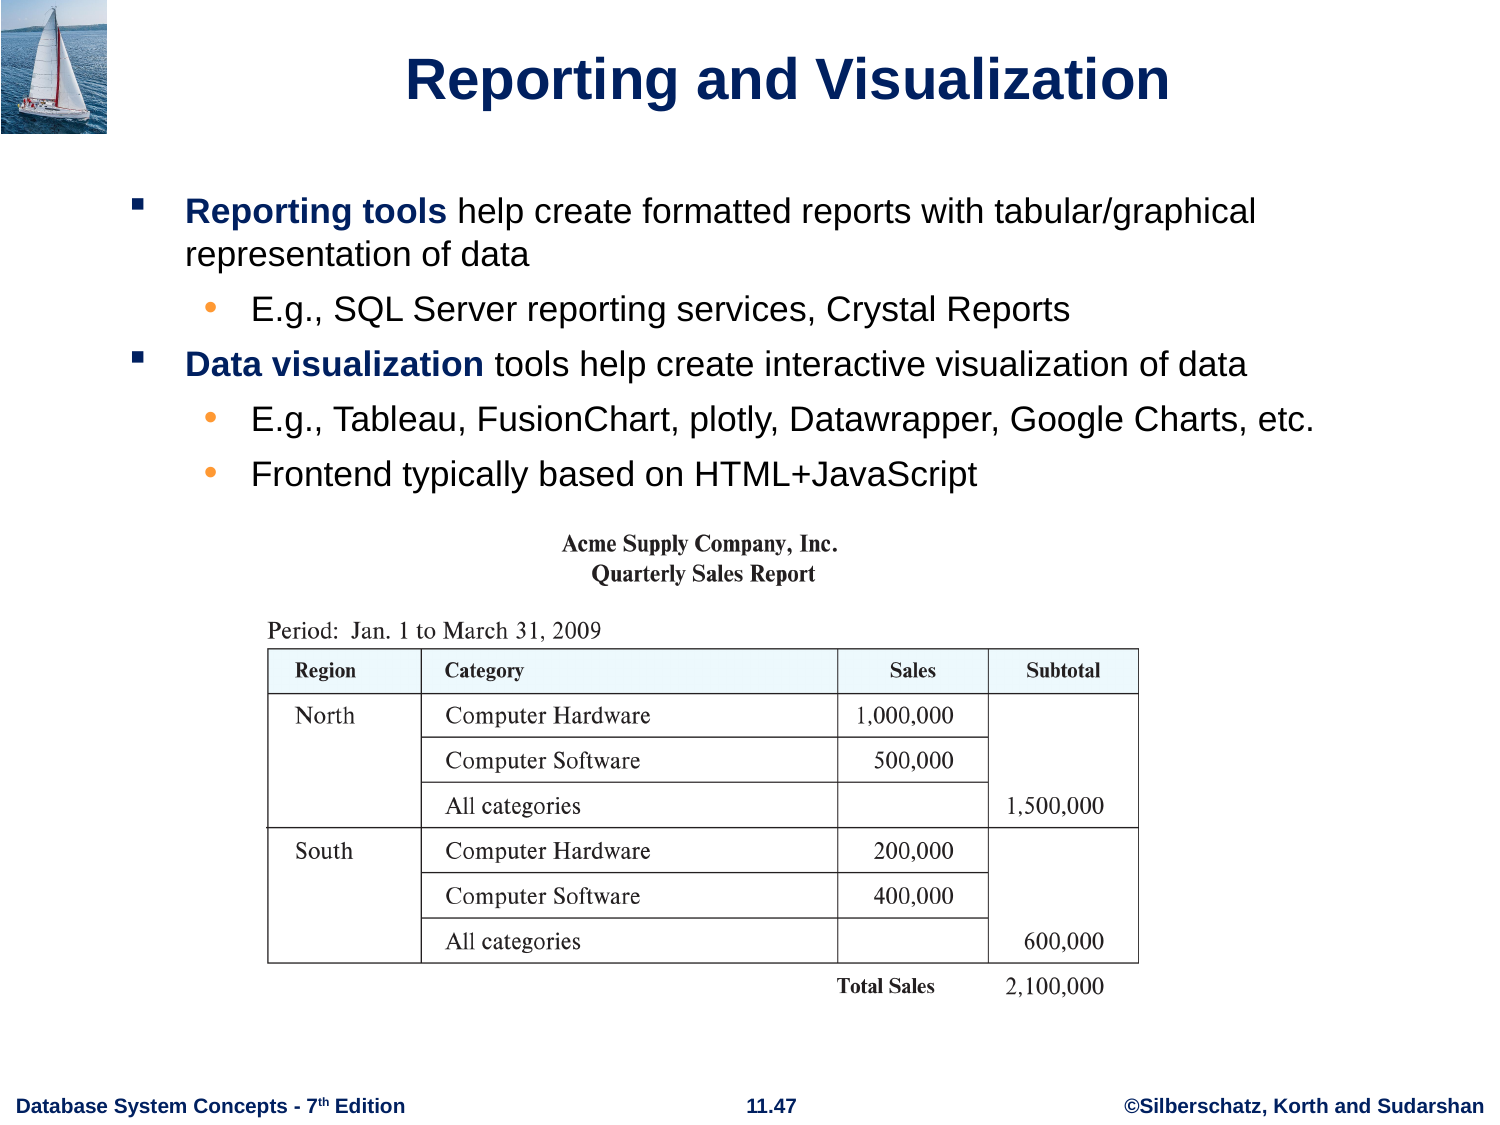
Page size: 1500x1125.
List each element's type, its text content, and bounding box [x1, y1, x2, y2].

picture [1, 0, 107, 134]
list Reporting tools help create formatted reports with tabular/graphical representation of data E.g., SQL Server reporting services, Crystal Reports Data visualization tools help create interactive visualization of data E.g., Tableau, FusionChart, plotly, Datawrapper, Google Charts, etc. Frontend typically based on HTML+JavaScript [113, 180, 1401, 1062]
title Reporting and Visualization [125, 18, 1452, 120]
picture [265, 529, 1139, 1001]
